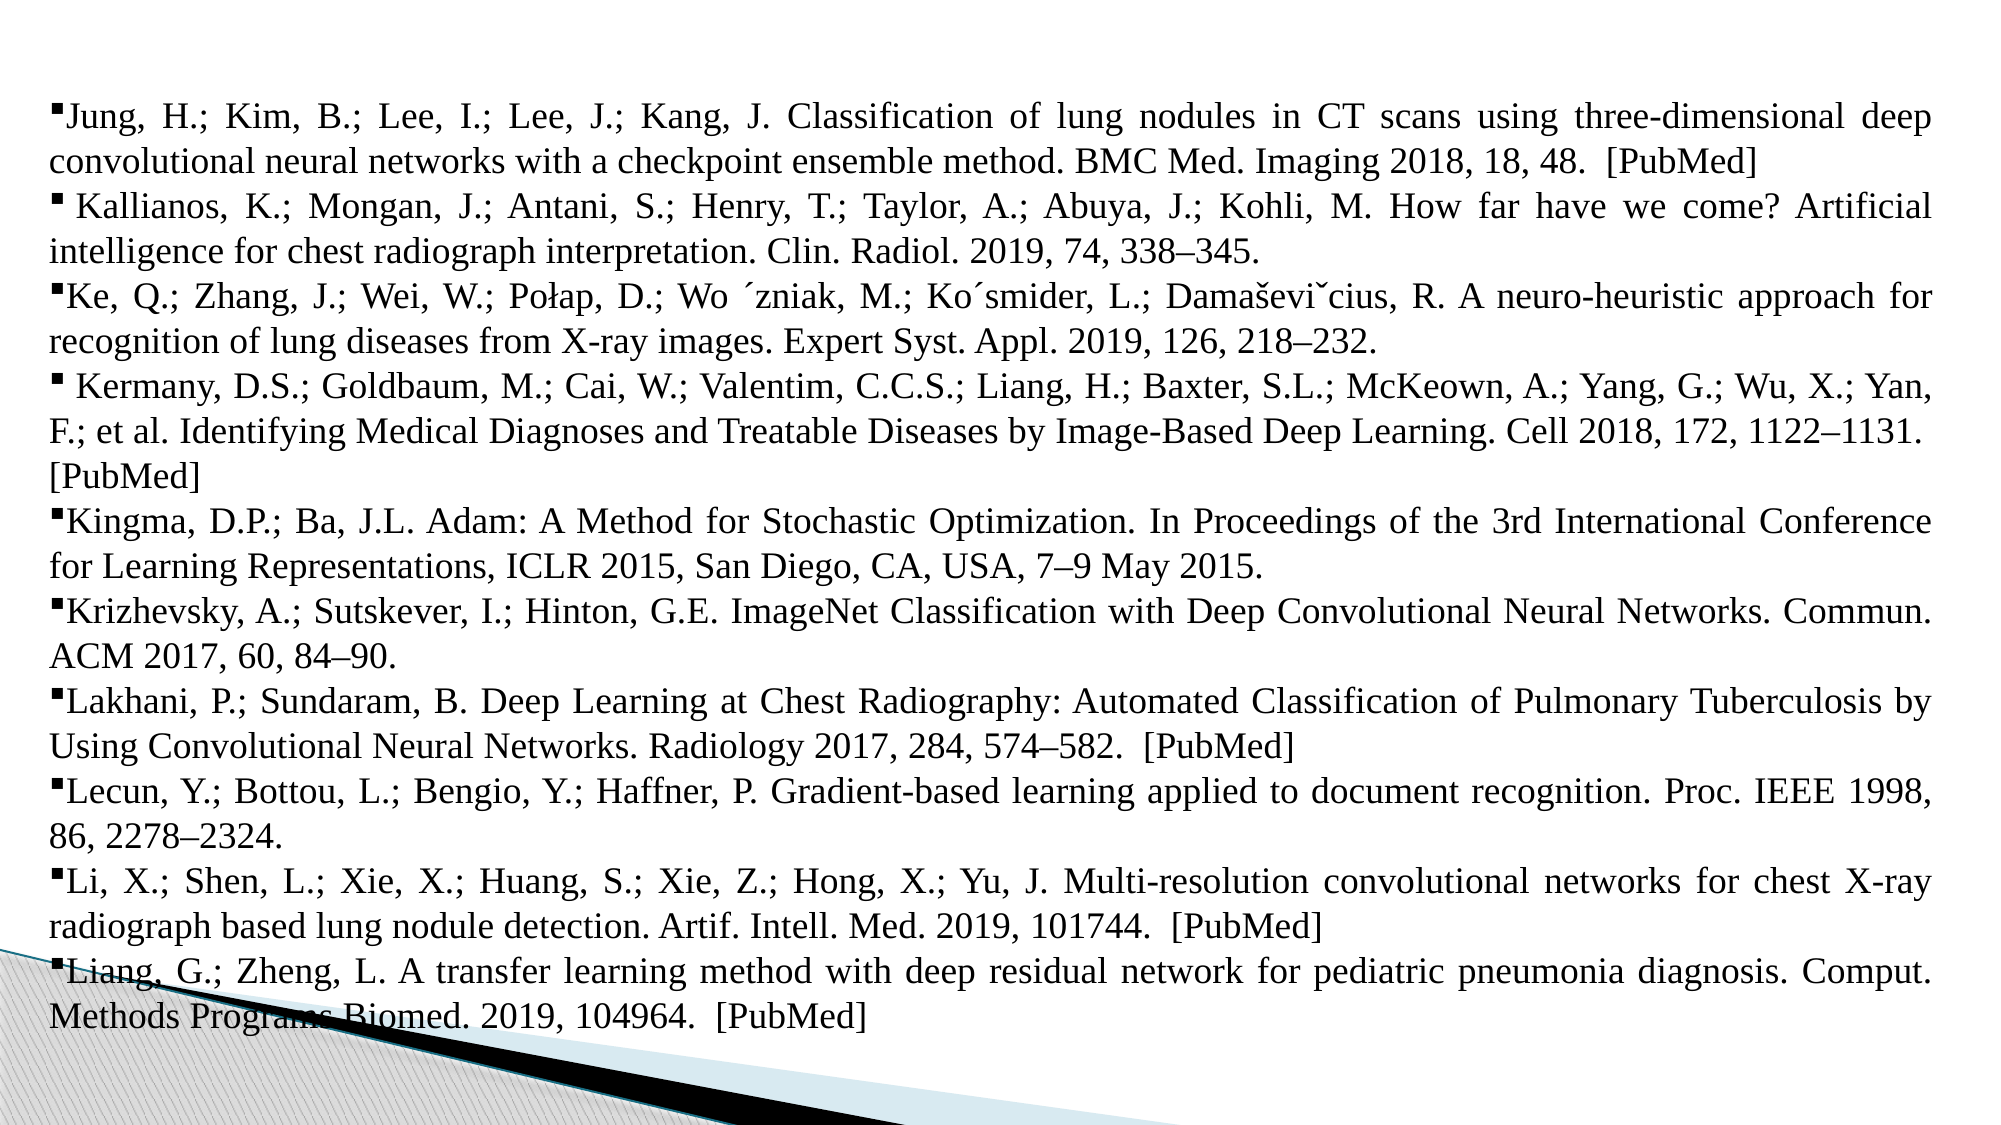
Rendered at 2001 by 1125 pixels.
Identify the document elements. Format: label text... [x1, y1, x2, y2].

text_box Jung, H.; Kim, B.; Lee, I.; Lee, J.; Kang, J. Classification of lung nodules in CT scans using three-dimensional deep convolutional neural networks with a checkpoint ensemble method. BMC Med. Imaging 2018, 18, 48. [PubMed] Kallianos, K.; Mongan, J.; Antani, S.; Henry, T.; Taylor, A.; Abuya, J.; Kohli, M. How far have we come? Artificial intelligence for chest radiograph interpretation. Clin. Radiol. 2019, 74, 338–345. Ke, Q.; Zhang, J.; Wei, W.; Połap, D.; Wo ´zniak, M.; Ko´smider, L.; Damaševiˇcius, R. A neuro-heuristic approach for recognition of lung diseases from X-ray images. Expert Syst. Appl. 2019, 126, 218–232. Kermany, D.S.; Goldbaum, M.; Cai, W.; Valentim, C.C.S.; Liang, H.; Baxter, S.L.; McKeown, A.; Yang, G.; Wu, X.; Yan, F.; et al. Identifying Medical Diagnoses and Treatable Diseases by Image-Based Deep Learning. Cell 2018, 172, 1122–1131. [PubMed] Kingma, D.P.; Ba, J.L. Adam: A Method for Stochastic Optimization. In Proceedings of the 3rd International Conference for Learning Representations, ICLR 2015, San Diego, CA, USA, 7–9 May 2015. Krizhevsky, A.; Sutskever, I.; Hinton, G.E. ImageNet Classification with Deep Convolutional Neural Networks. Commun. ACM 2017, 60, 84–90. Lakhani, P.; Sundaram, B. Deep Learning at Chest Radiography: Automated Classification of Pulmonary Tuberculosis by Using Convolutional Neural Networks. Radiology 2017, 284, 574–582. [PubMed] Lecun, Y.; Bottou, L.; Bengio, Y.; Haffner, P. Gradient-based learning applied to document recognition. Proc. IEEE 1998, 86, 2278–2324. Li, X.; Shen, L.; Xie, X.; Huang, S.; Xie, Z.; Hong, X.; Yu, J. Multi-resolution convolutional networks for chest X-ray radiograph based lung nodule detection. Artif. Intell. Med. 2019, 101744. [PubMed] Liang, G.; Zheng, L. A transfer learning method with deep residual network for pediatric pneumonia diagnosis. Comput. Methods Programs Biomed. 2019, 104964. [PubMed] [33, 83, 1950, 1044]
